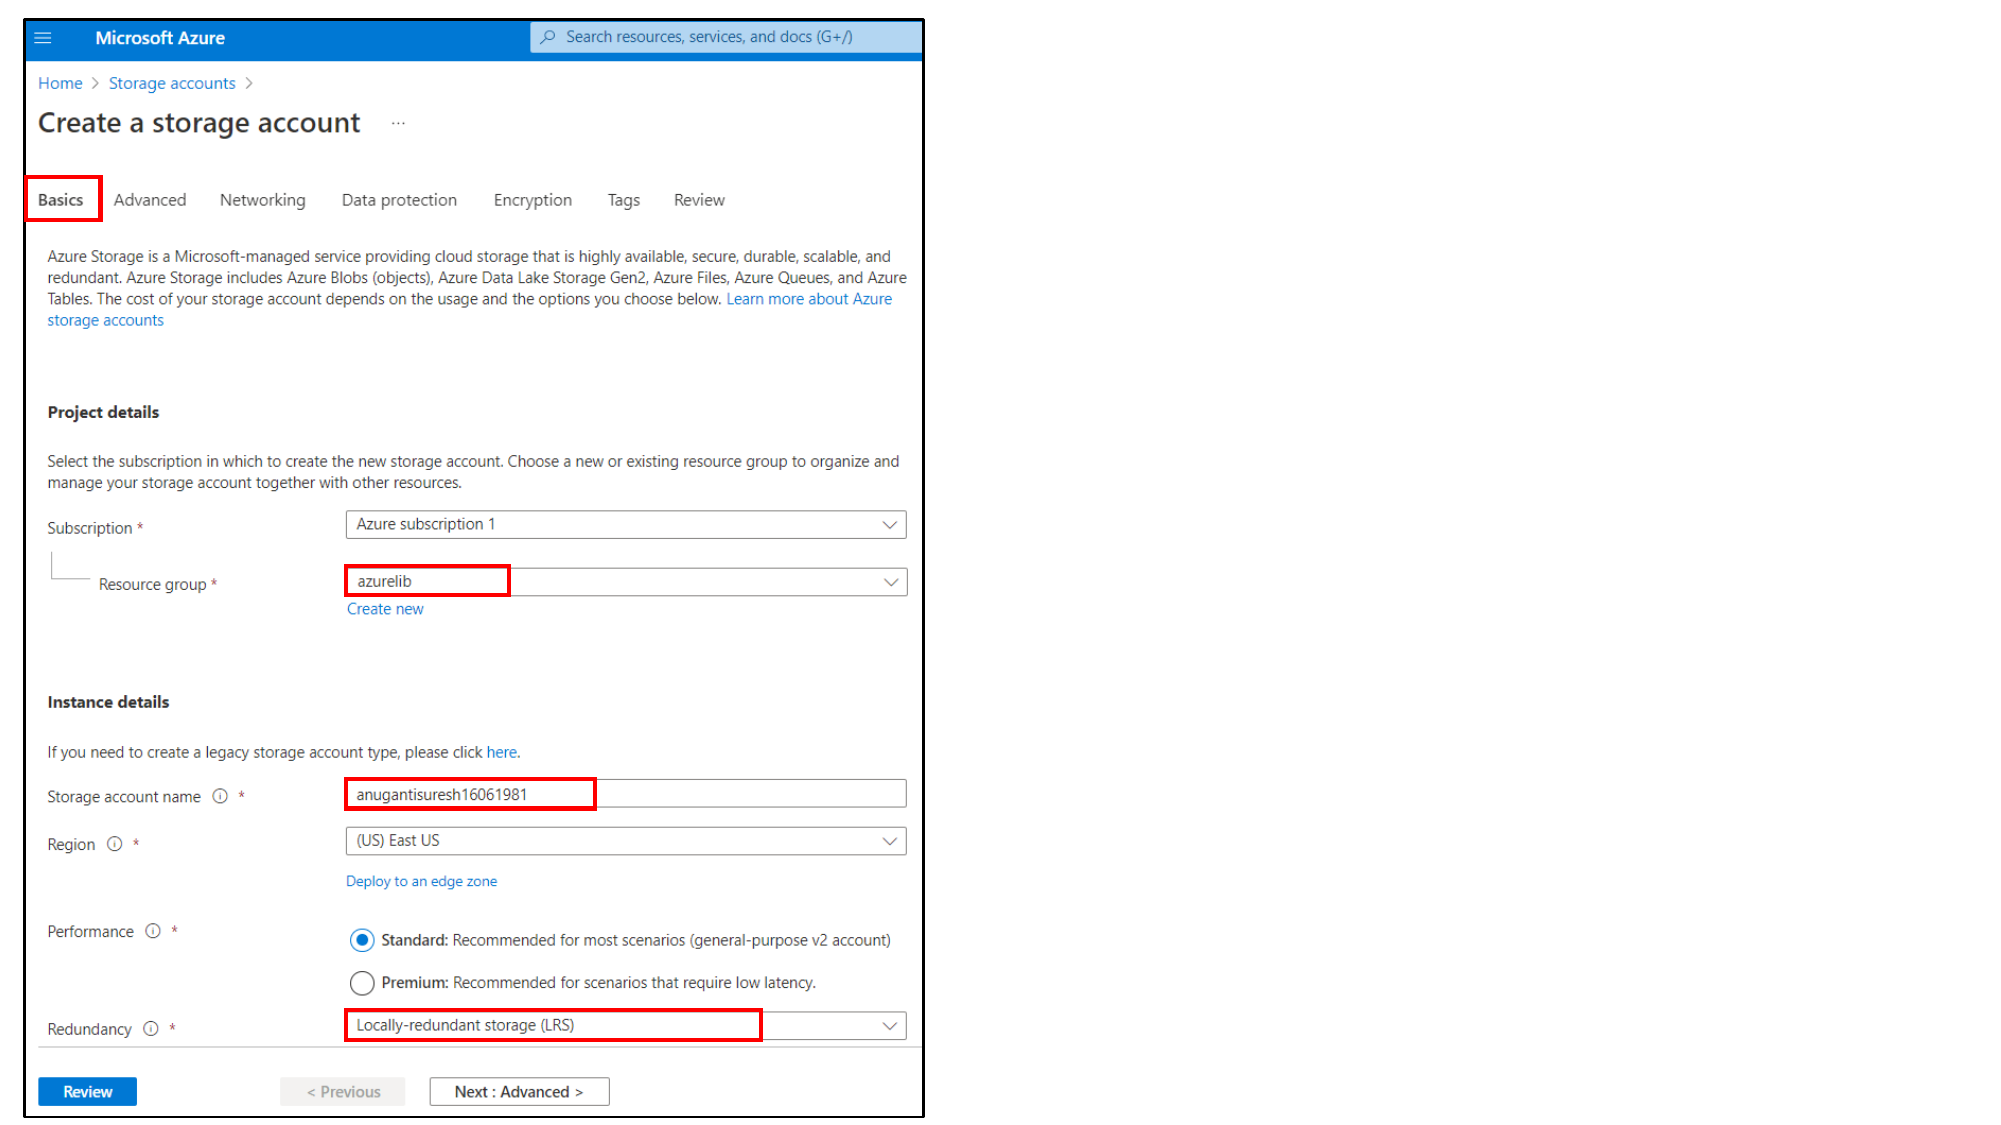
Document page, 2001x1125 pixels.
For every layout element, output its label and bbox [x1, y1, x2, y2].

picture [25, 20, 923, 1116]
